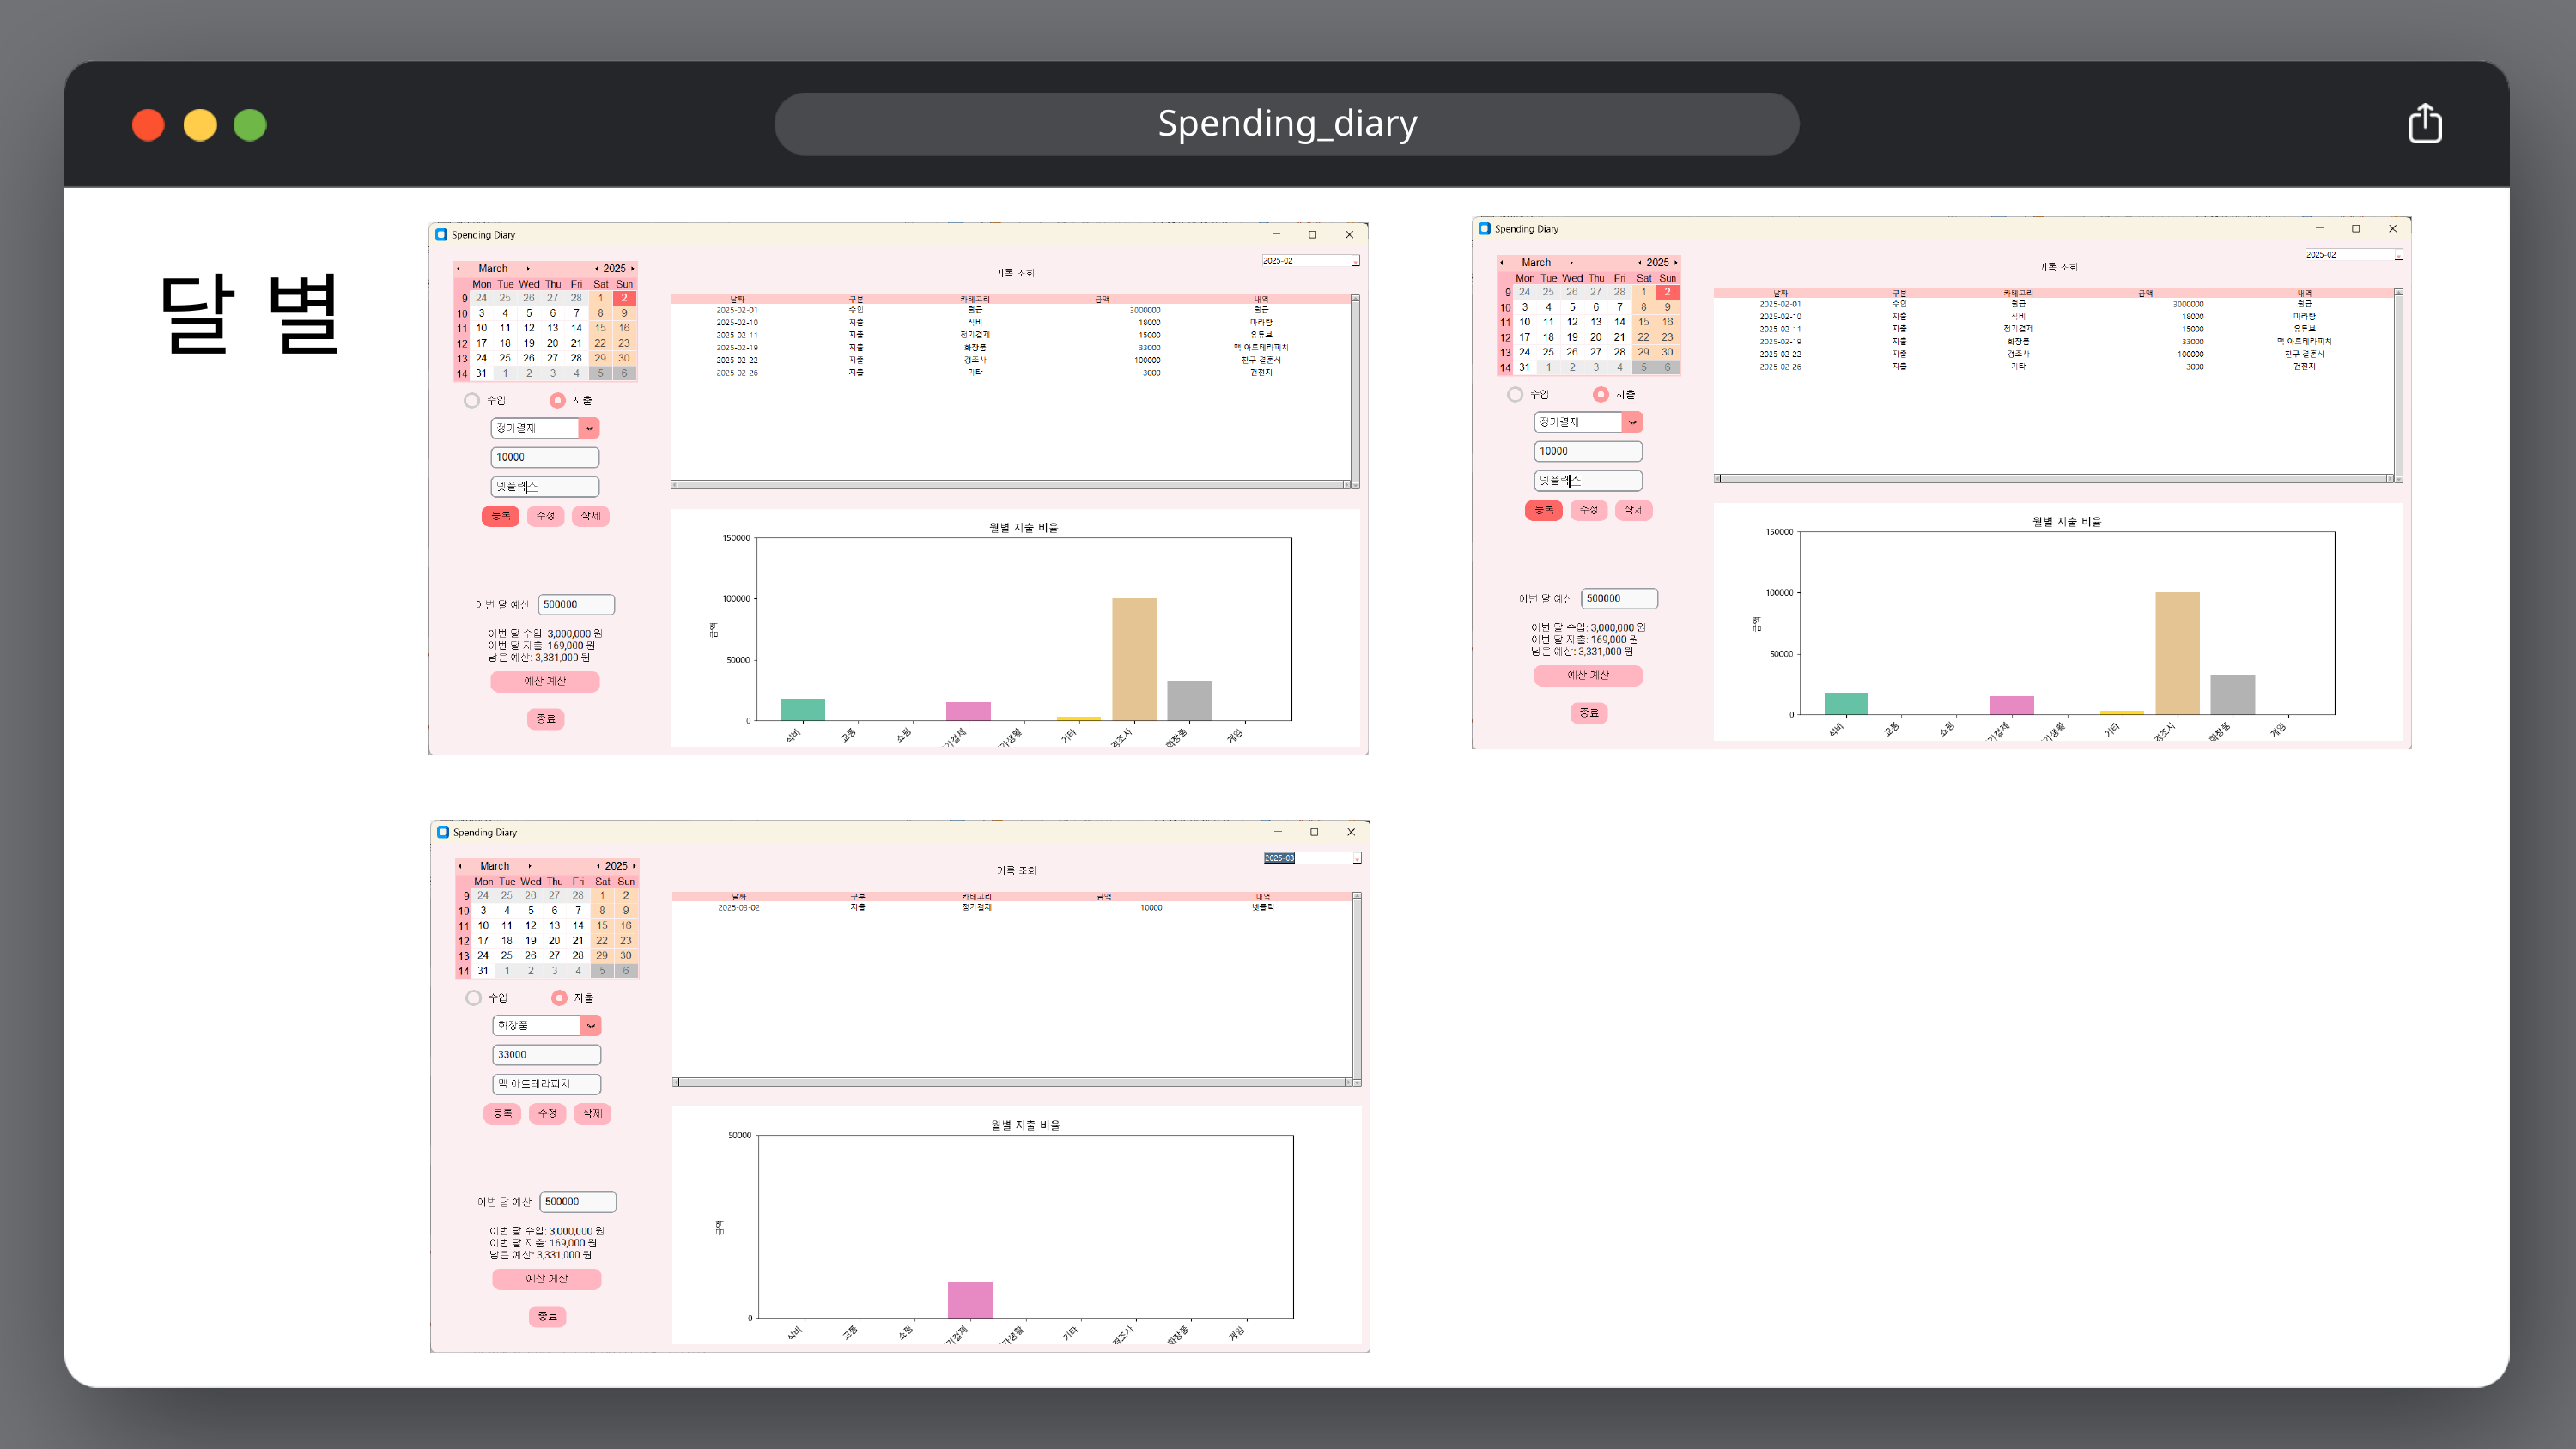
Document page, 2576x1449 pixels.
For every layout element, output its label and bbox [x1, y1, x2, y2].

picture [64, 60, 2511, 1388]
